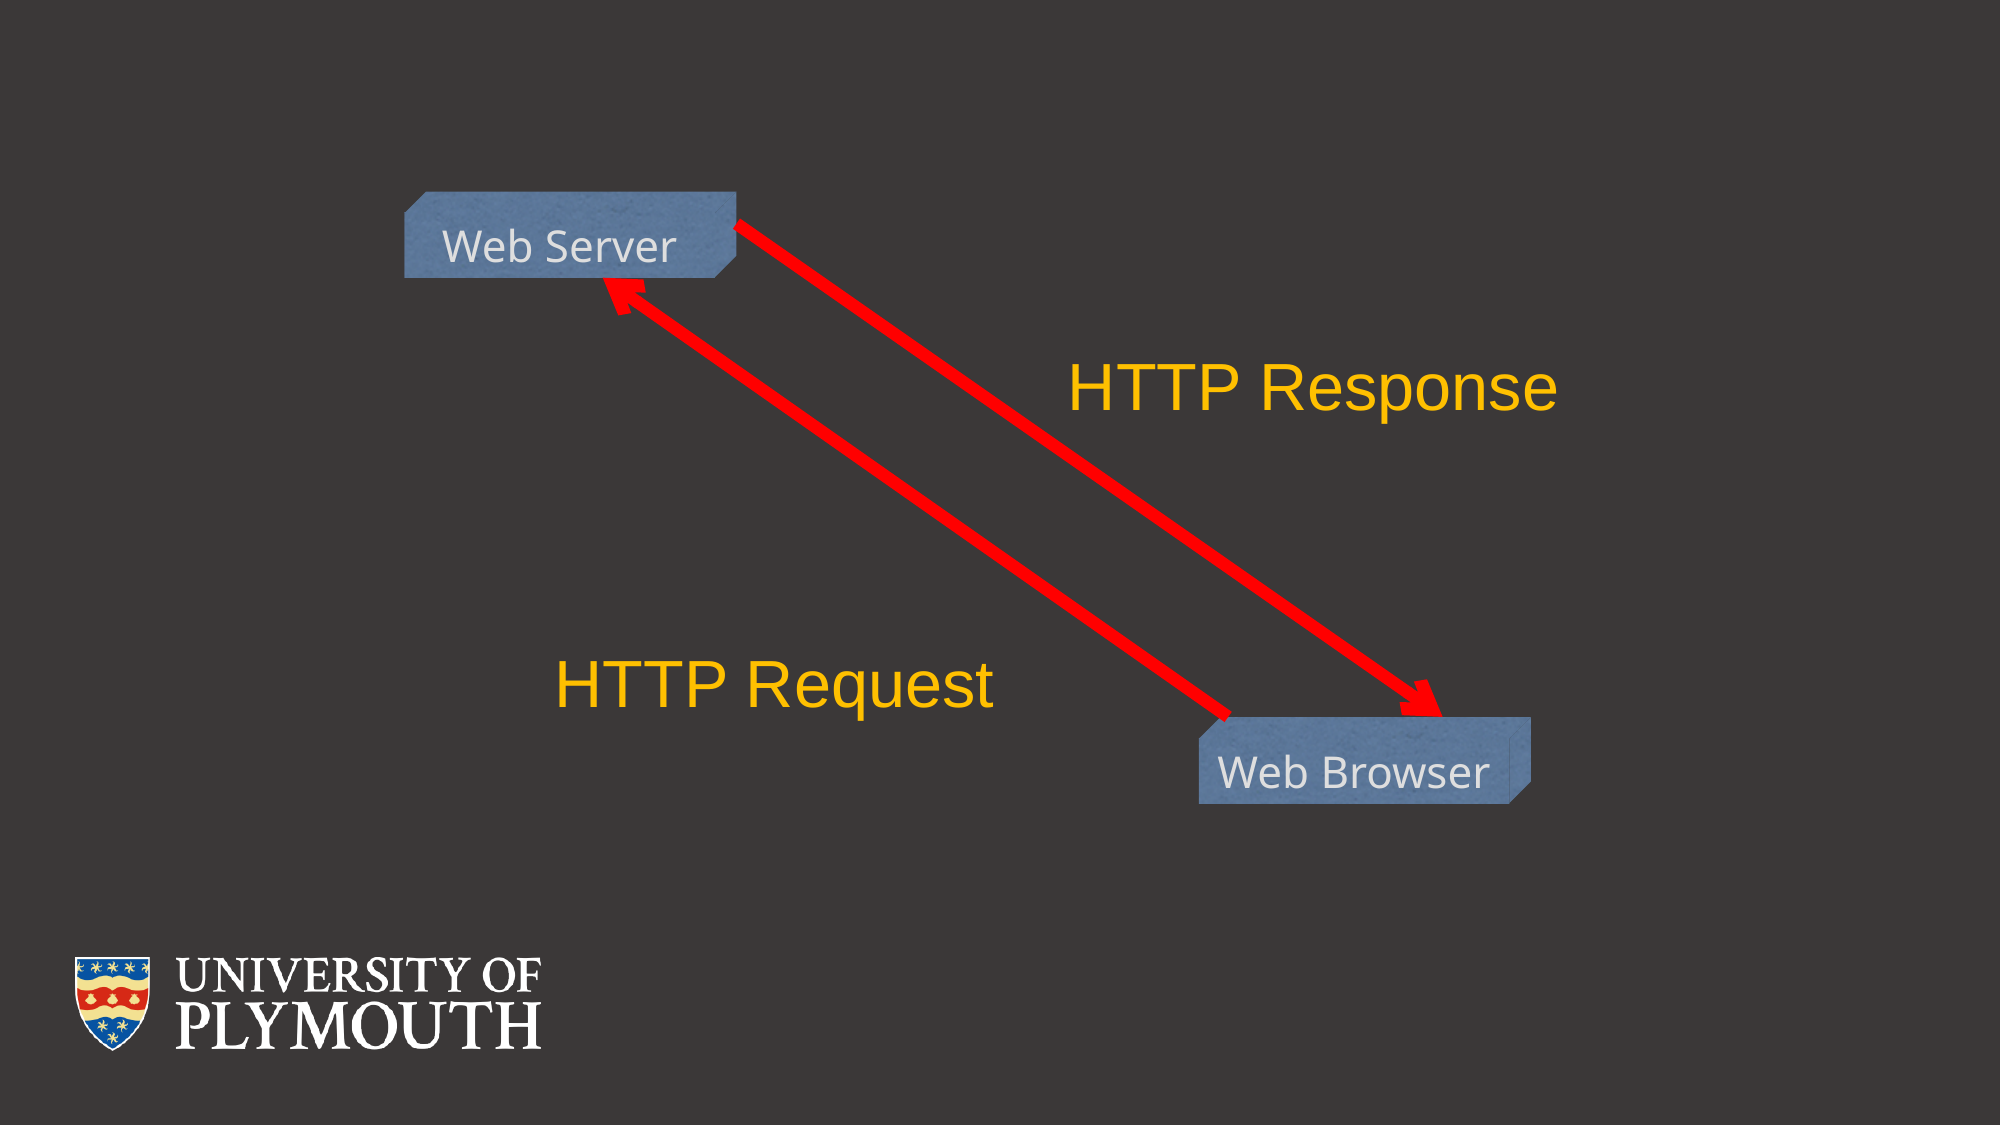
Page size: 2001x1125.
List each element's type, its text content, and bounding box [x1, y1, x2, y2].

text_box HTTP Response [1443, 337, 1580, 429]
text_box HTTP Request [508, 635, 1040, 727]
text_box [736, 223, 1443, 717]
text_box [602, 277, 736, 717]
text_box Web Browser [1198, 717, 1531, 804]
picture [75, 957, 541, 1053]
text_box Web Server [404, 191, 737, 278]
